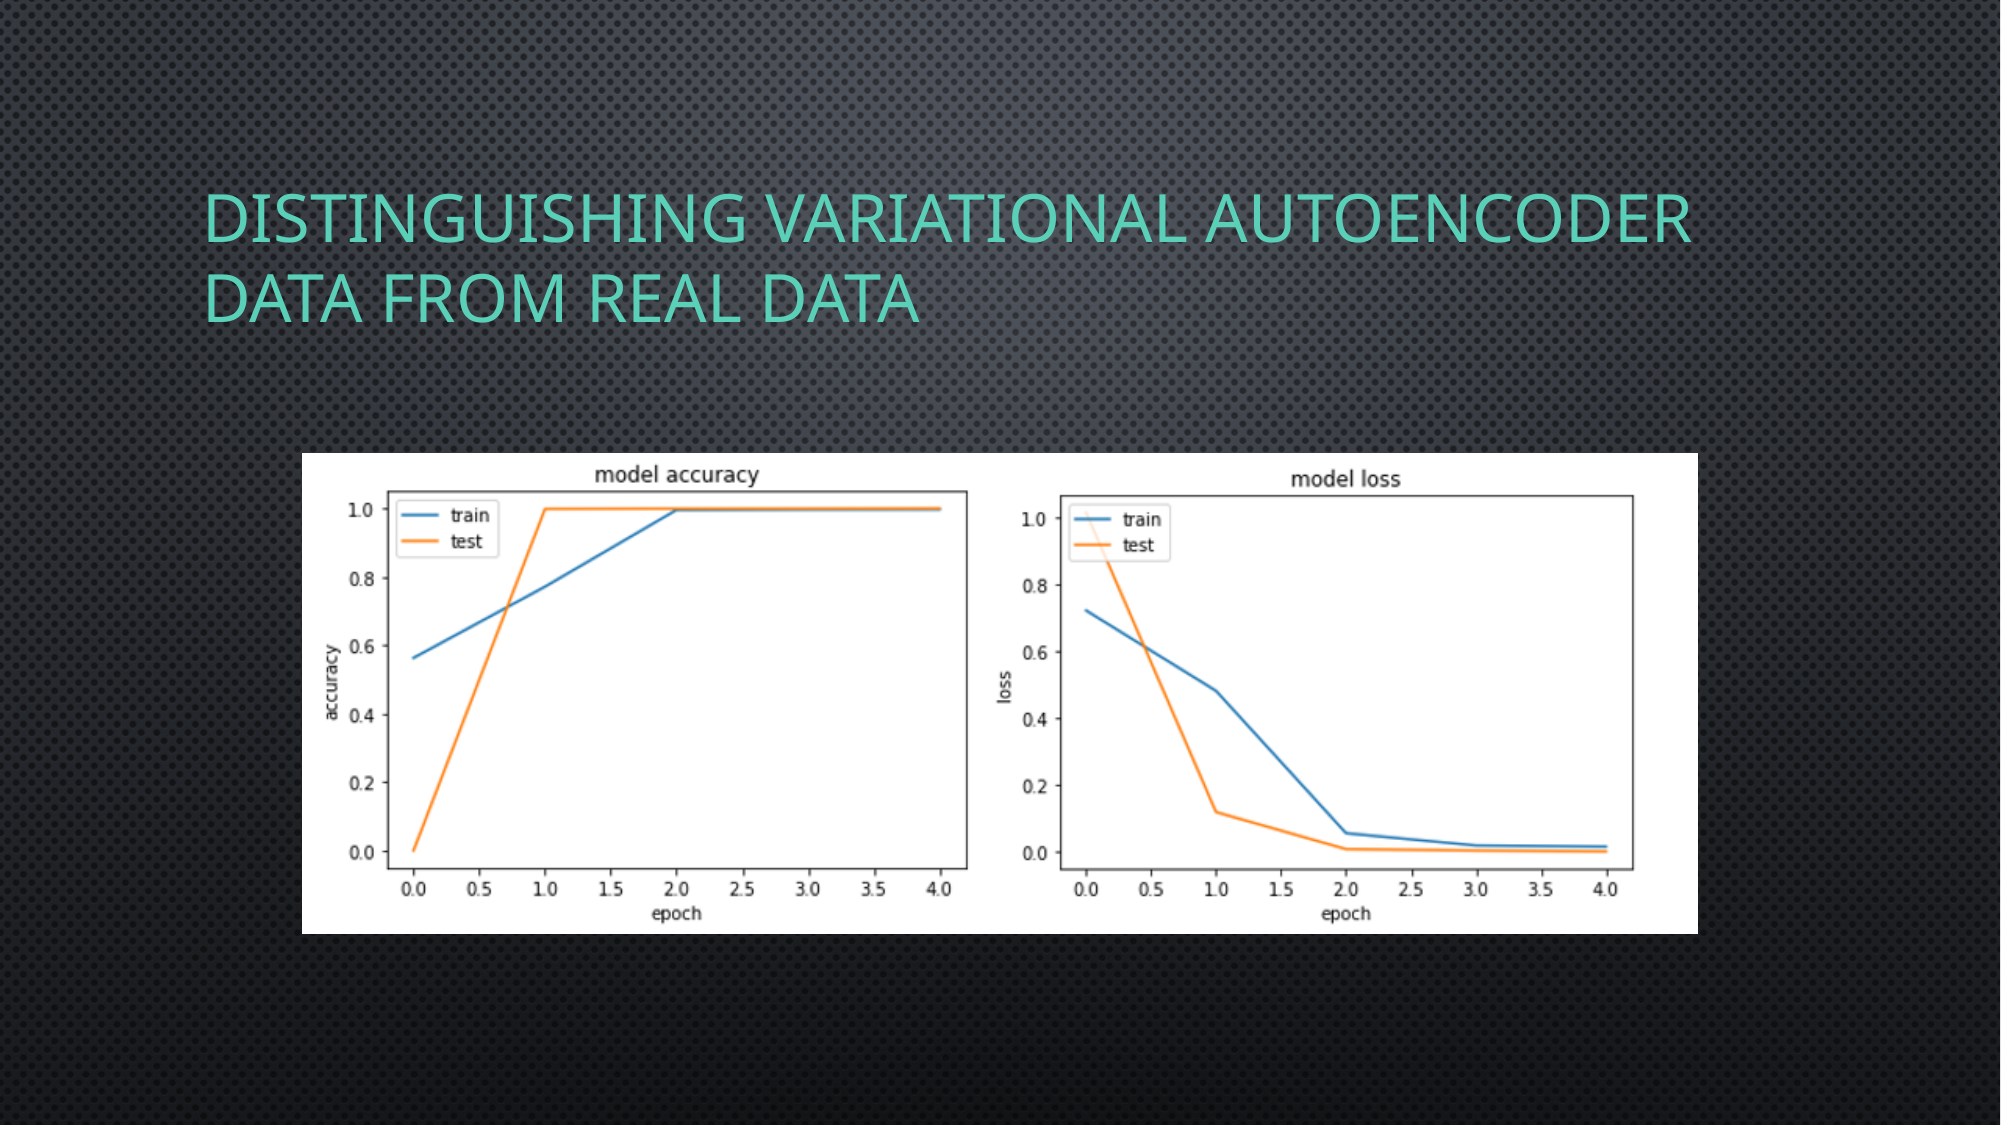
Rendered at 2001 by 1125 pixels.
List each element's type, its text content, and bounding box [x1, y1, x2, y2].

title Distinguishing variational autoencoder data from real data [187, 99, 1813, 413]
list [301, 453, 1698, 934]
